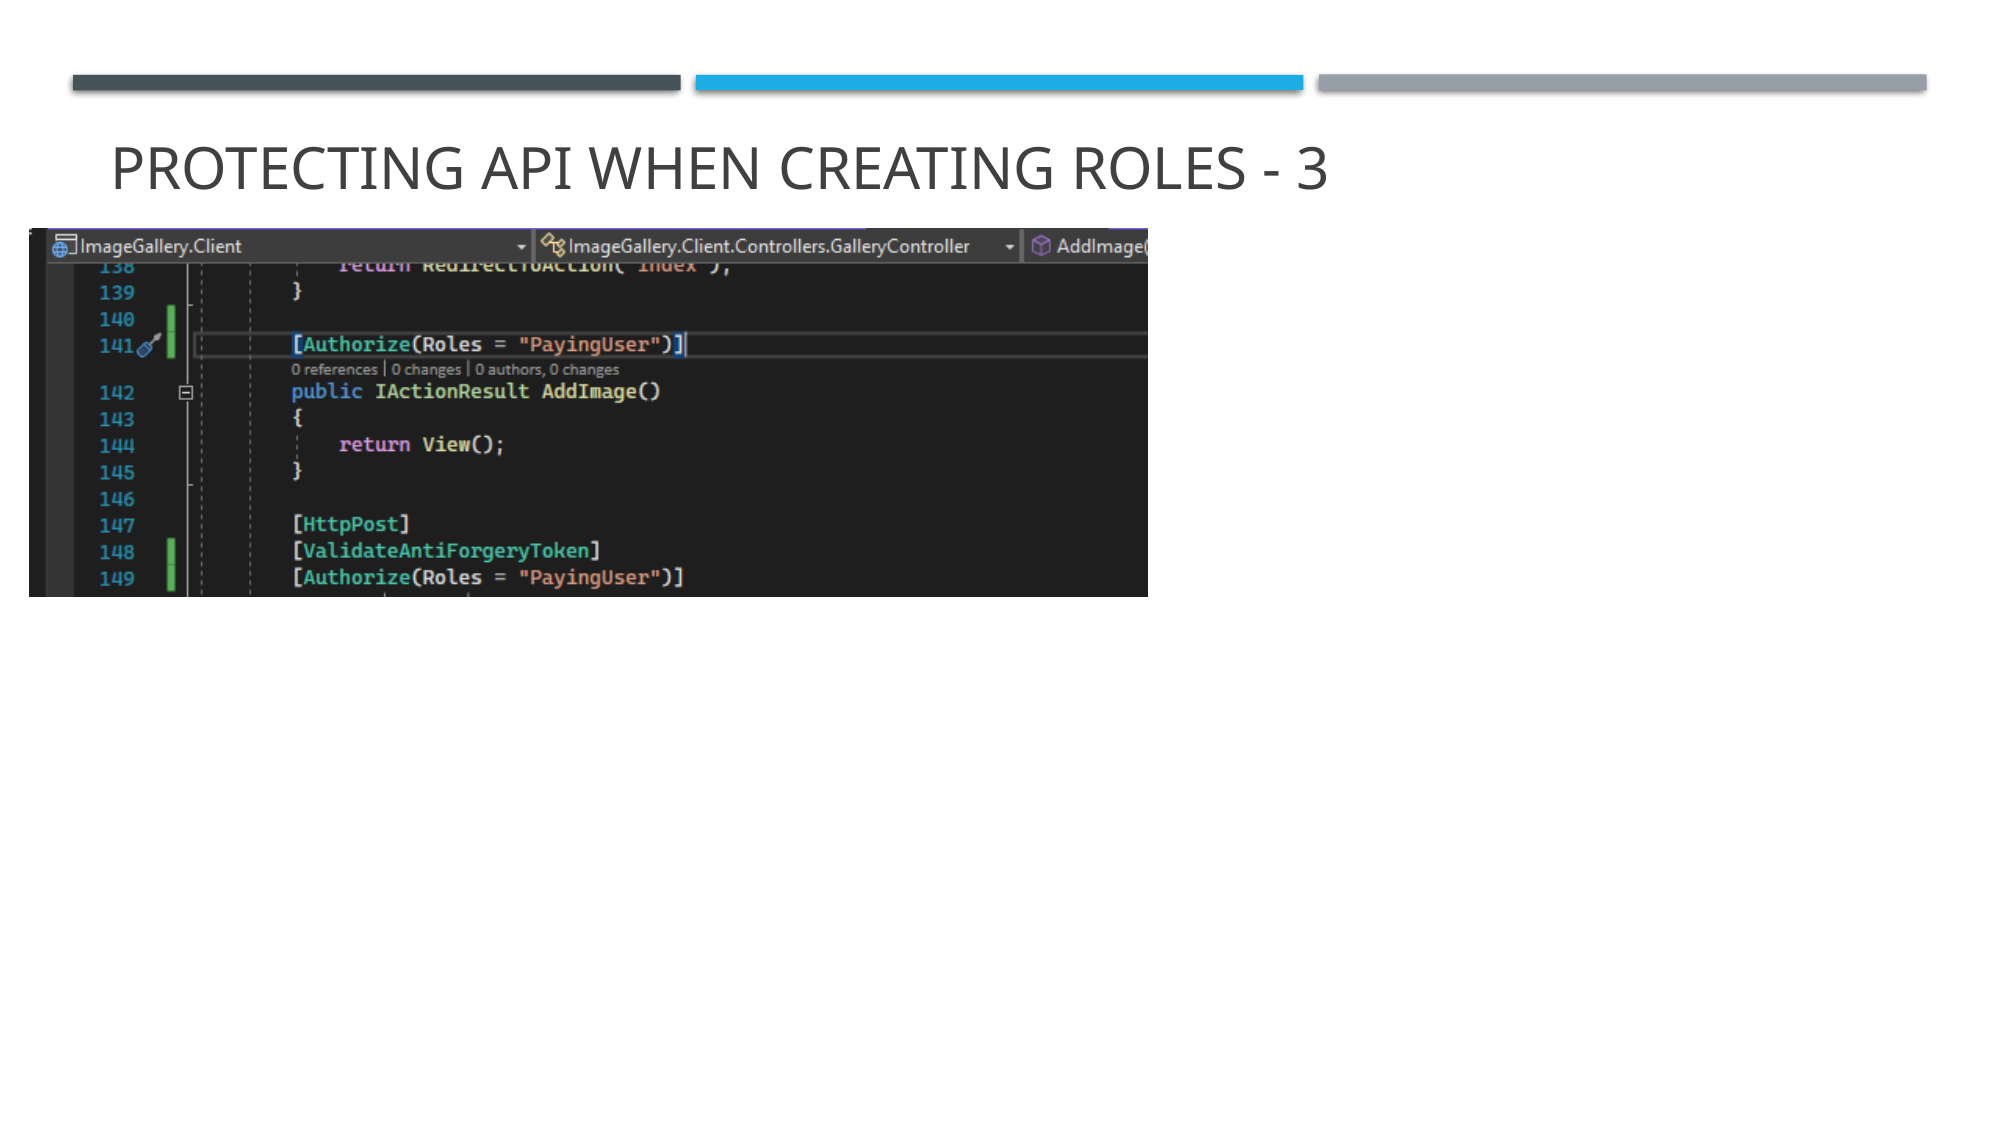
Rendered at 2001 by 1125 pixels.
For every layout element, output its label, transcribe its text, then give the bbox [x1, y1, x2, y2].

title Protecting api when creating roles - 3 [95, 115, 1905, 209]
picture [29, 227, 1148, 598]
